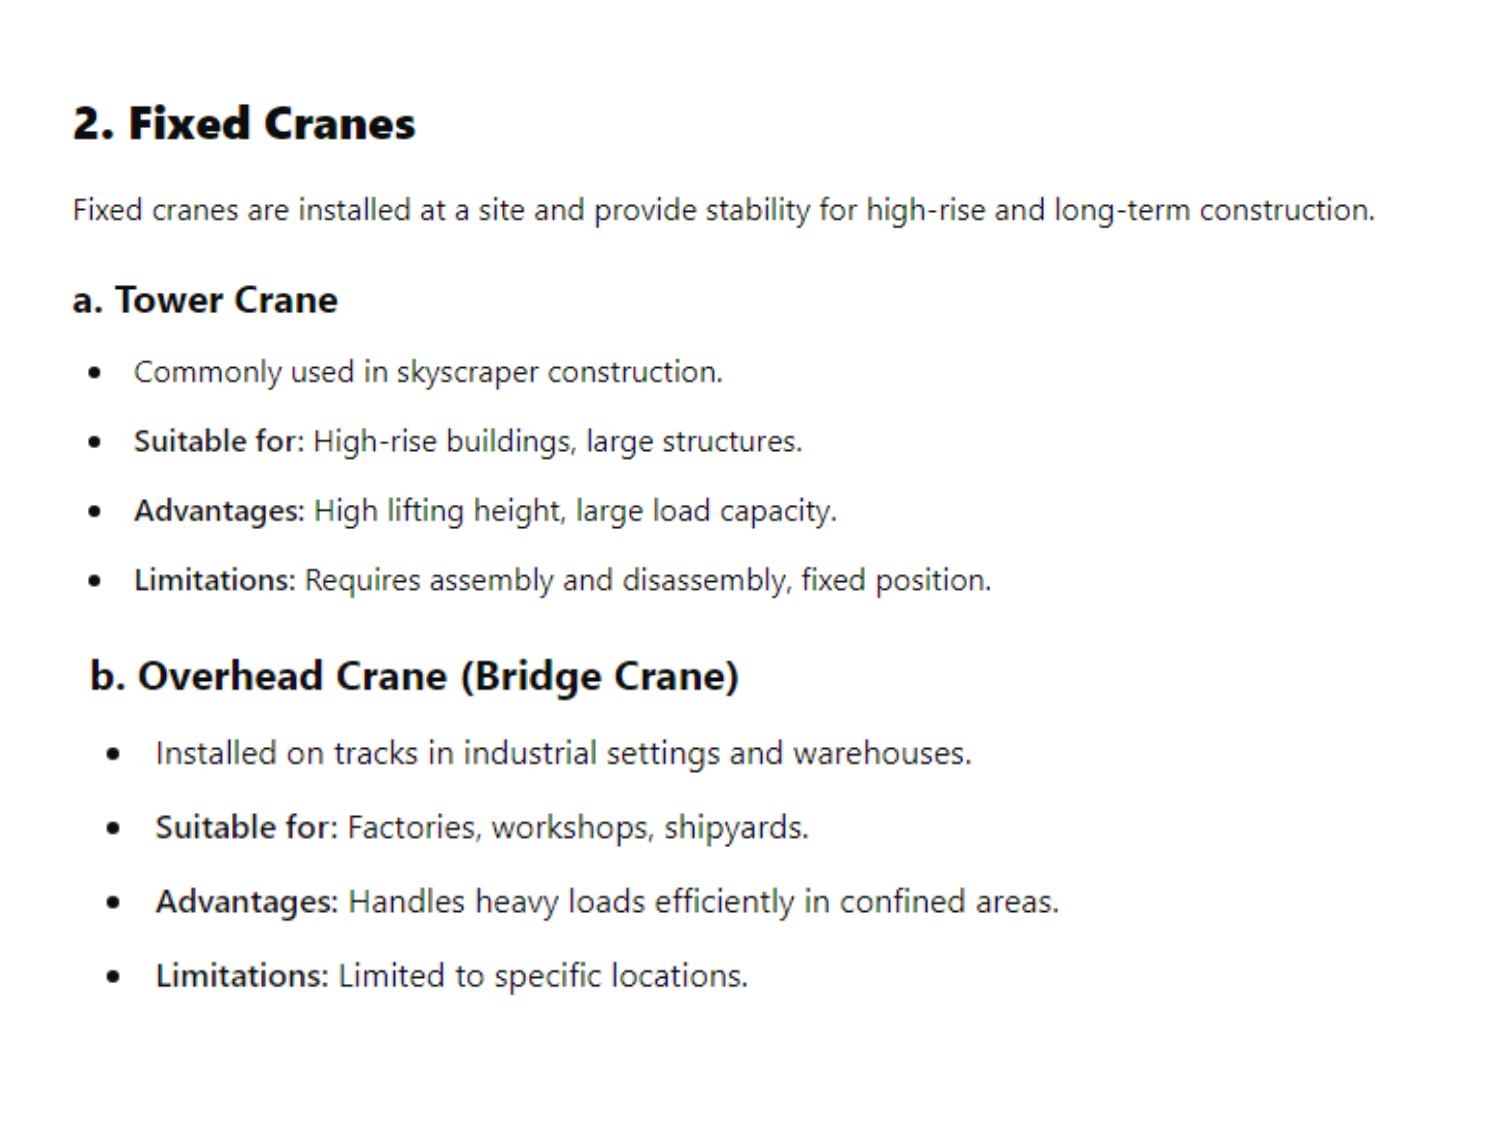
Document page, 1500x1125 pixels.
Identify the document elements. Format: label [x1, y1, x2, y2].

picture [64, 101, 1480, 610]
picture [64, 644, 1421, 1048]
